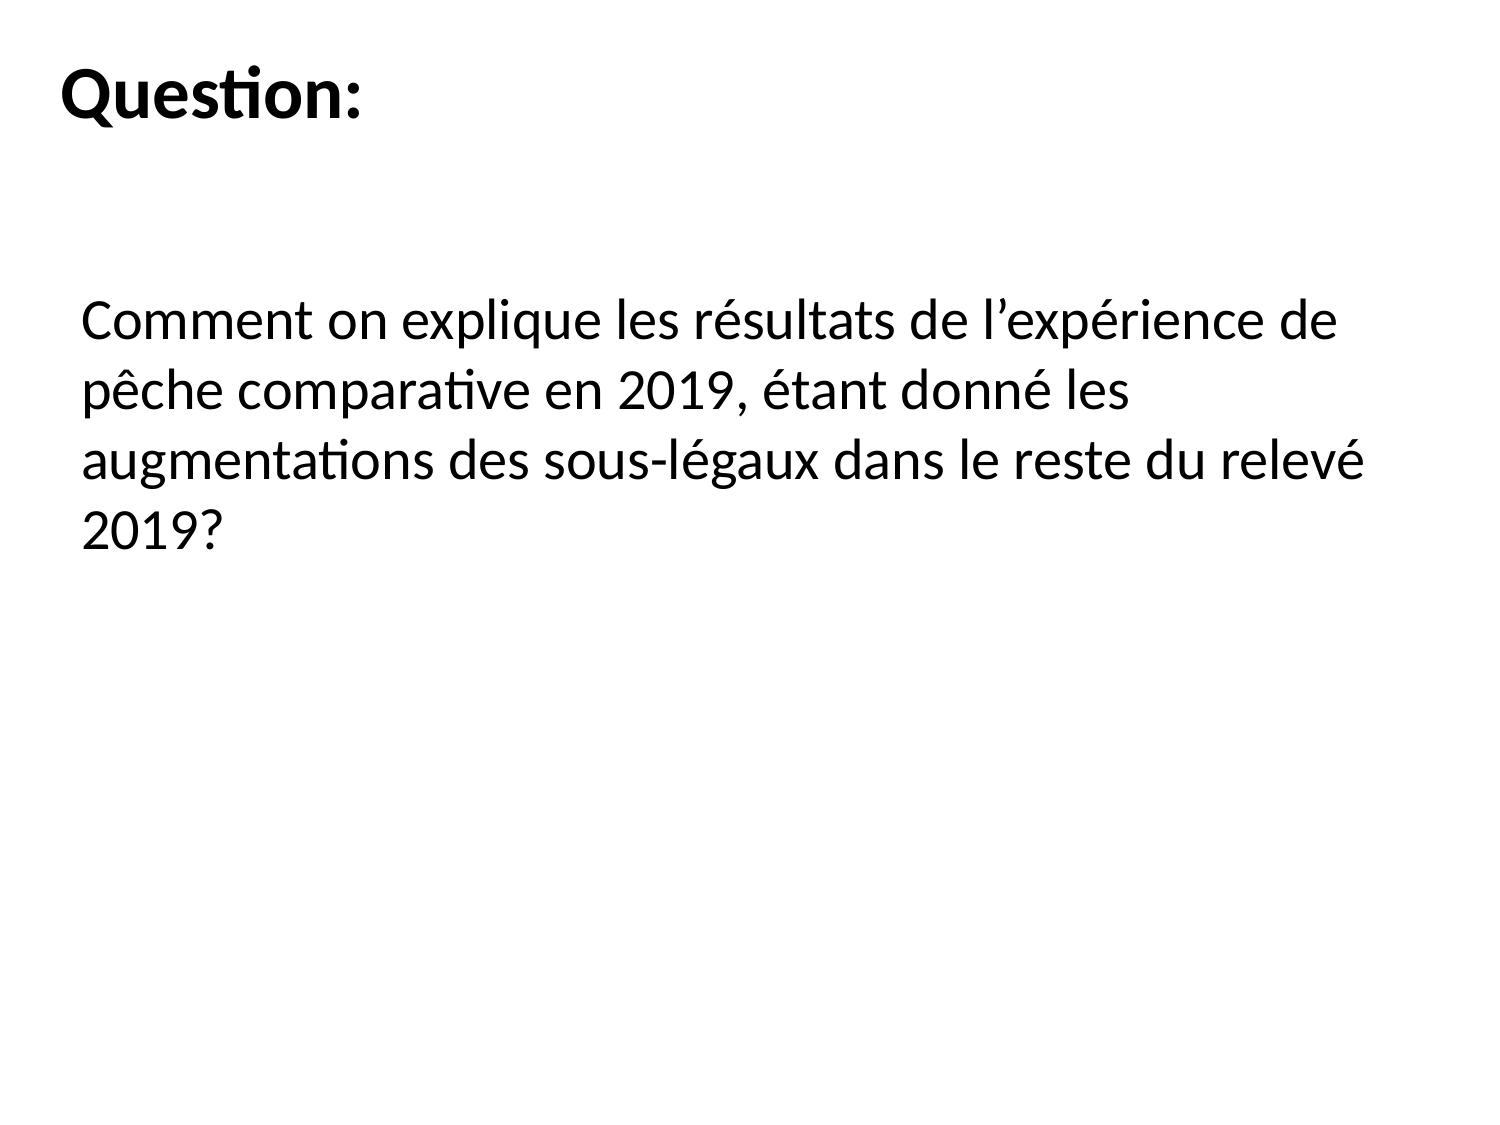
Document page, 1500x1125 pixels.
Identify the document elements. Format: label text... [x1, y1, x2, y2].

title Comment on explique les résultats de l’expérience de pêche comparative en 2019, étant donné les augmentations des sous-légaux dans le reste du relevé 2019? [66, 257, 1417, 654]
text_box Question: [45, 36, 380, 142]
